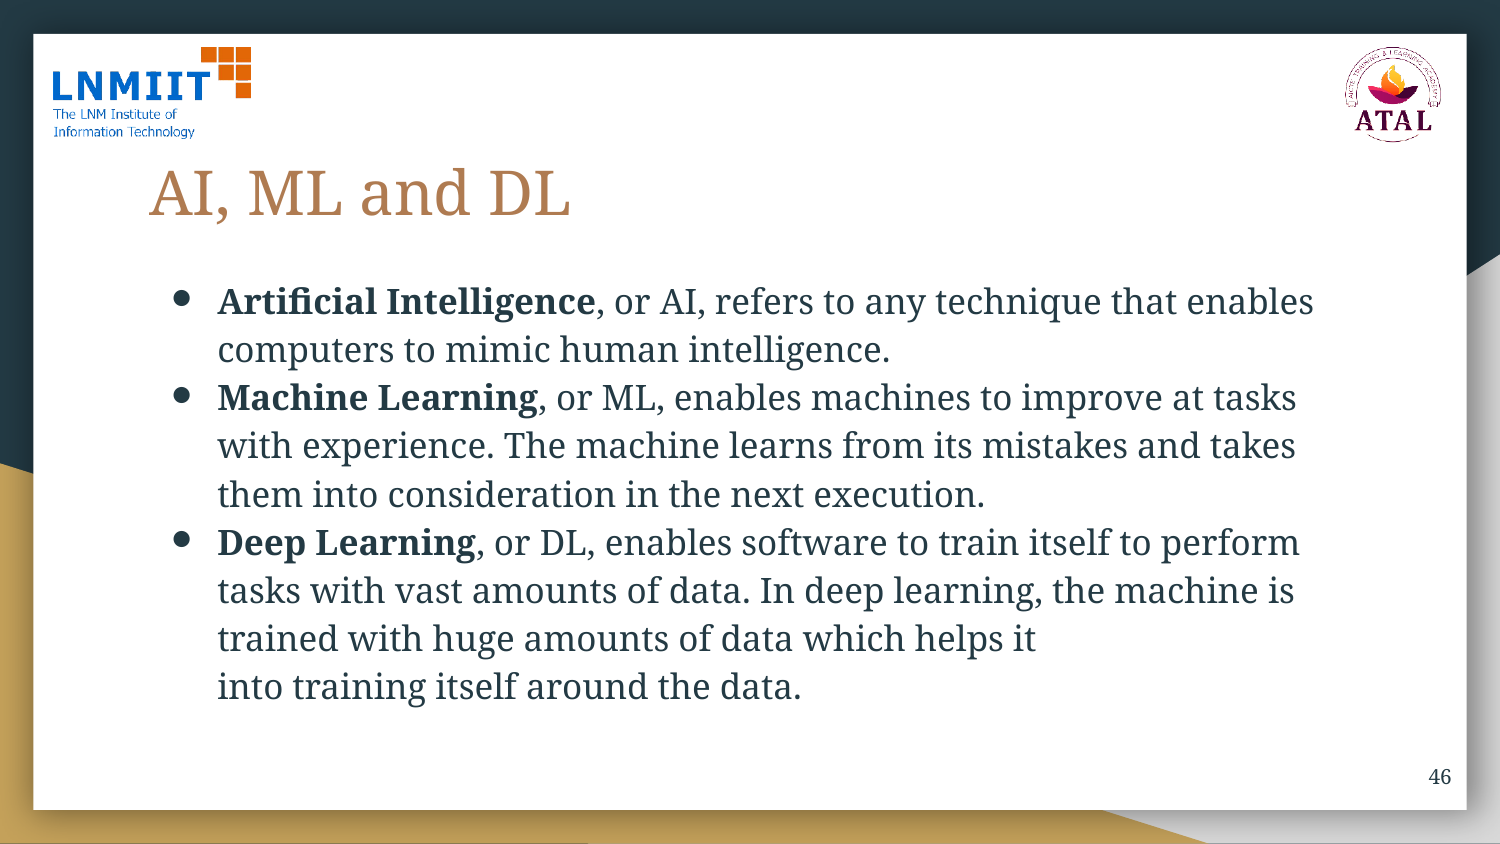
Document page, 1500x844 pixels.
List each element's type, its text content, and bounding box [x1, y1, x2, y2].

list Artificial Intelligence, or AI, refers to any technique that enables computers to mimic human intelligence. Machine Learning, or ML, enables machines to improve at tasks with experience. The machine learns from its mistakes and takes them into consideration in the next execution. Deep Learning, or DL, enables software to train itself to perform tasks with vast amounts of data. In deep learning, the machine is trained with huge amounts of data which helps it into training itself around the data. [134, 257, 1366, 729]
title AI, ML and DL [134, 138, 1366, 243]
picture [1332, 43, 1447, 143]
slide_number 46 [1376, 745, 1467, 810]
picture [53, 47, 251, 139]
